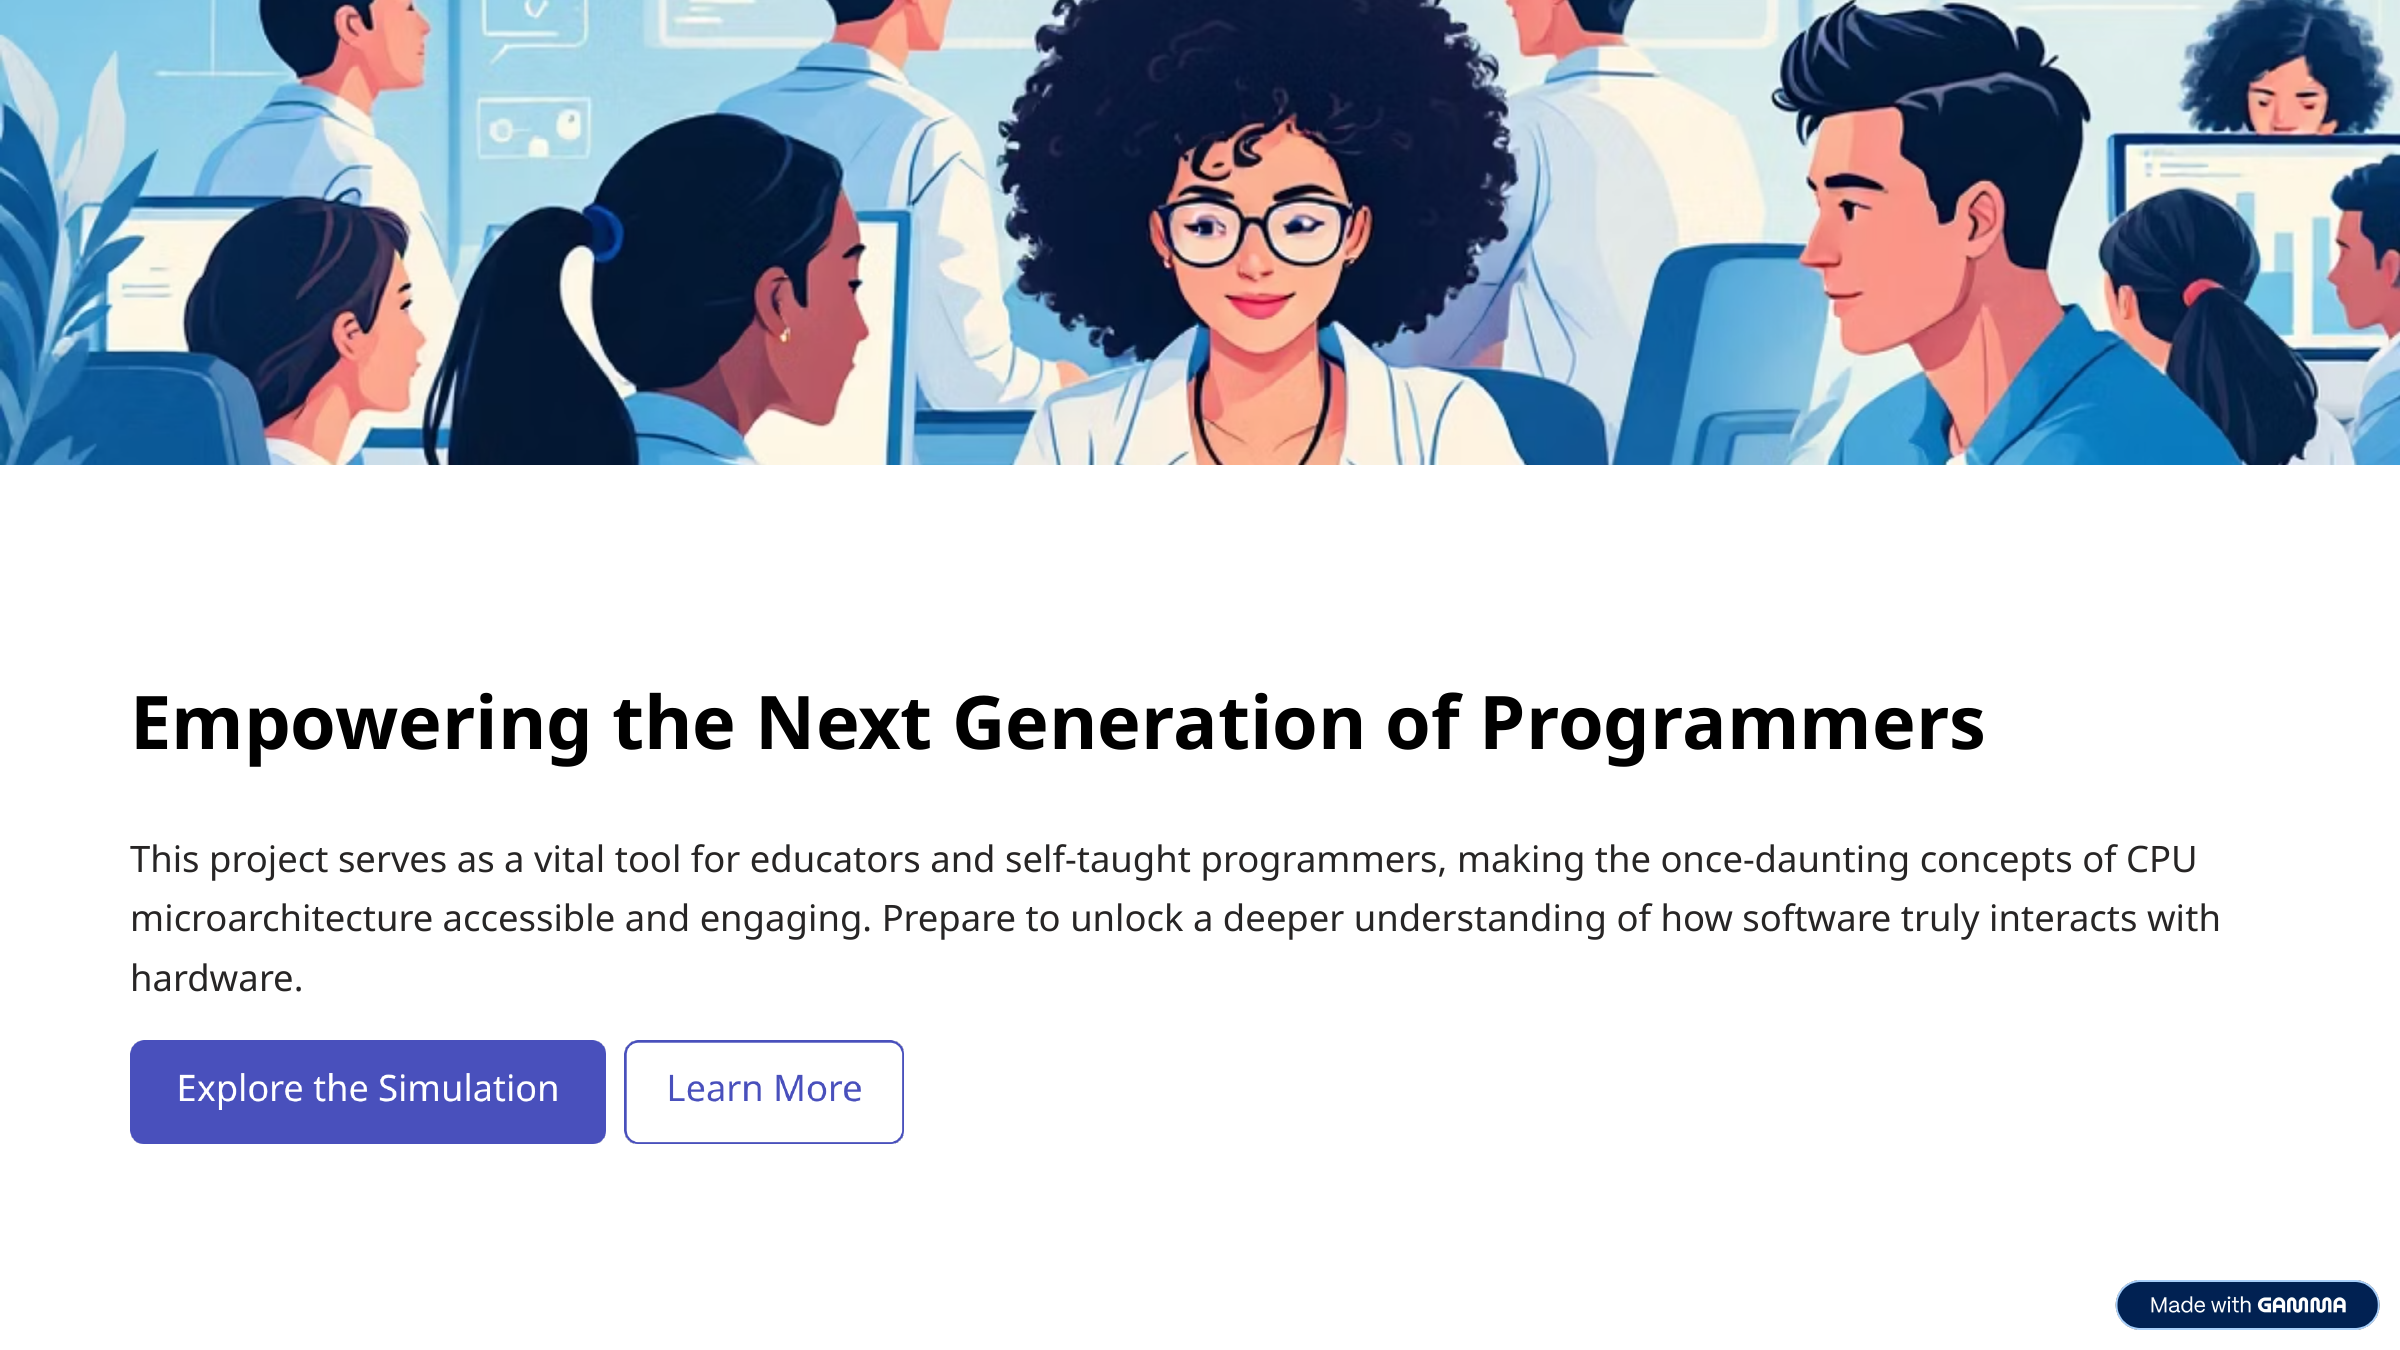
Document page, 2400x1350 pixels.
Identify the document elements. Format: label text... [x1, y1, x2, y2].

text_box Empowering the Next Generation of Programmers [130, 671, 1935, 765]
text_box This project serves as a vital tool for educators and self-taught programmers, making the once-daunting concepts of CPU microarchitecture accessible and engaging. Prepare to unlock a deeper understanding of how software truly interacts with hardware. [130, 820, 2270, 1000]
picture [130, 1040, 606, 1144]
picture [624, 1040, 904, 1144]
picture [0, 0, 2400, 466]
picture [2106, 1271, 2389, 1339]
